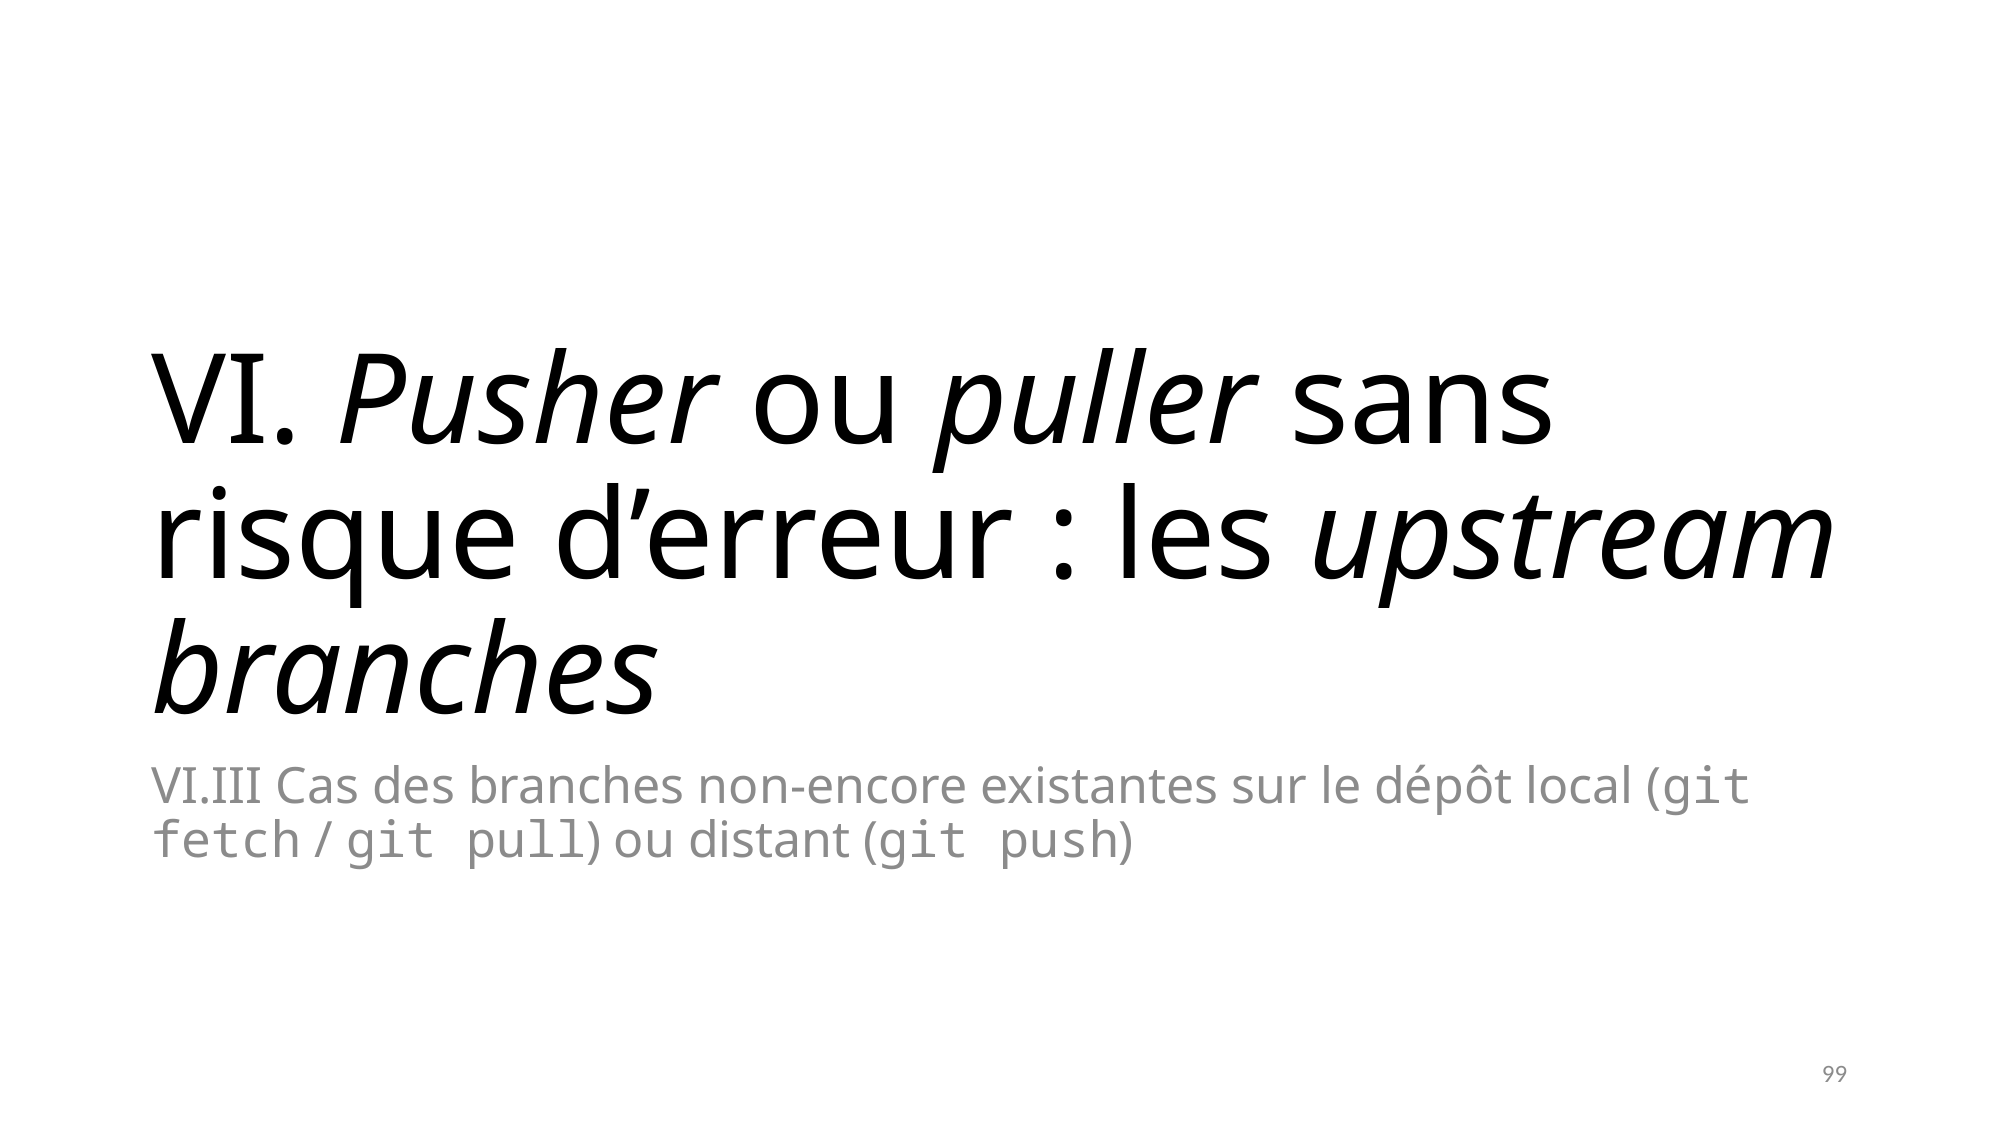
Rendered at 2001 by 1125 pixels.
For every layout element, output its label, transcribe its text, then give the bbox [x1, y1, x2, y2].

title VI. Pusher ou puller sans risque d’erreur : les upstream branches [136, 280, 1862, 749]
list VI.III Cas des branches non-encore existantes sur le dépôt local (git fetch / git pull) ou distant (git push) [136, 752, 1862, 999]
slide_number 99 [1412, 1042, 1863, 1103]
